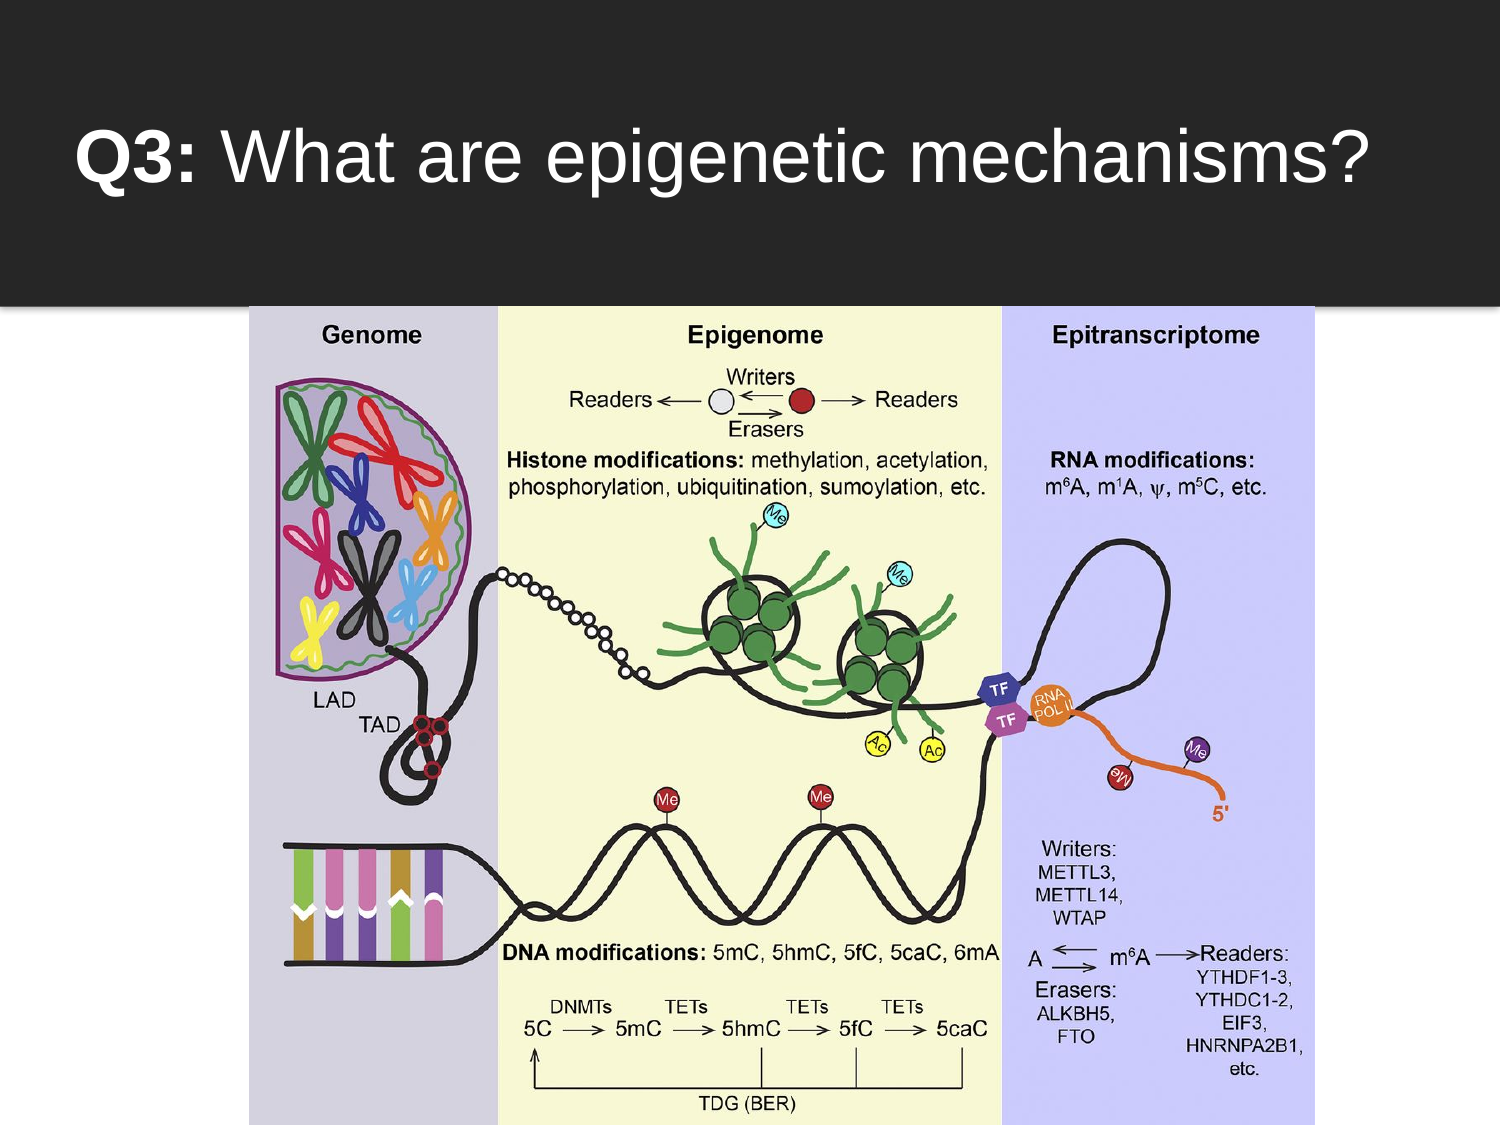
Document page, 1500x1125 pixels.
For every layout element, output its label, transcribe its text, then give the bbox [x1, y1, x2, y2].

picture [248, 306, 1315, 1125]
text_box [0, 0, 1500, 307]
title Q3: What are epigenetic mechanisms? [27, 59, 1440, 247]
